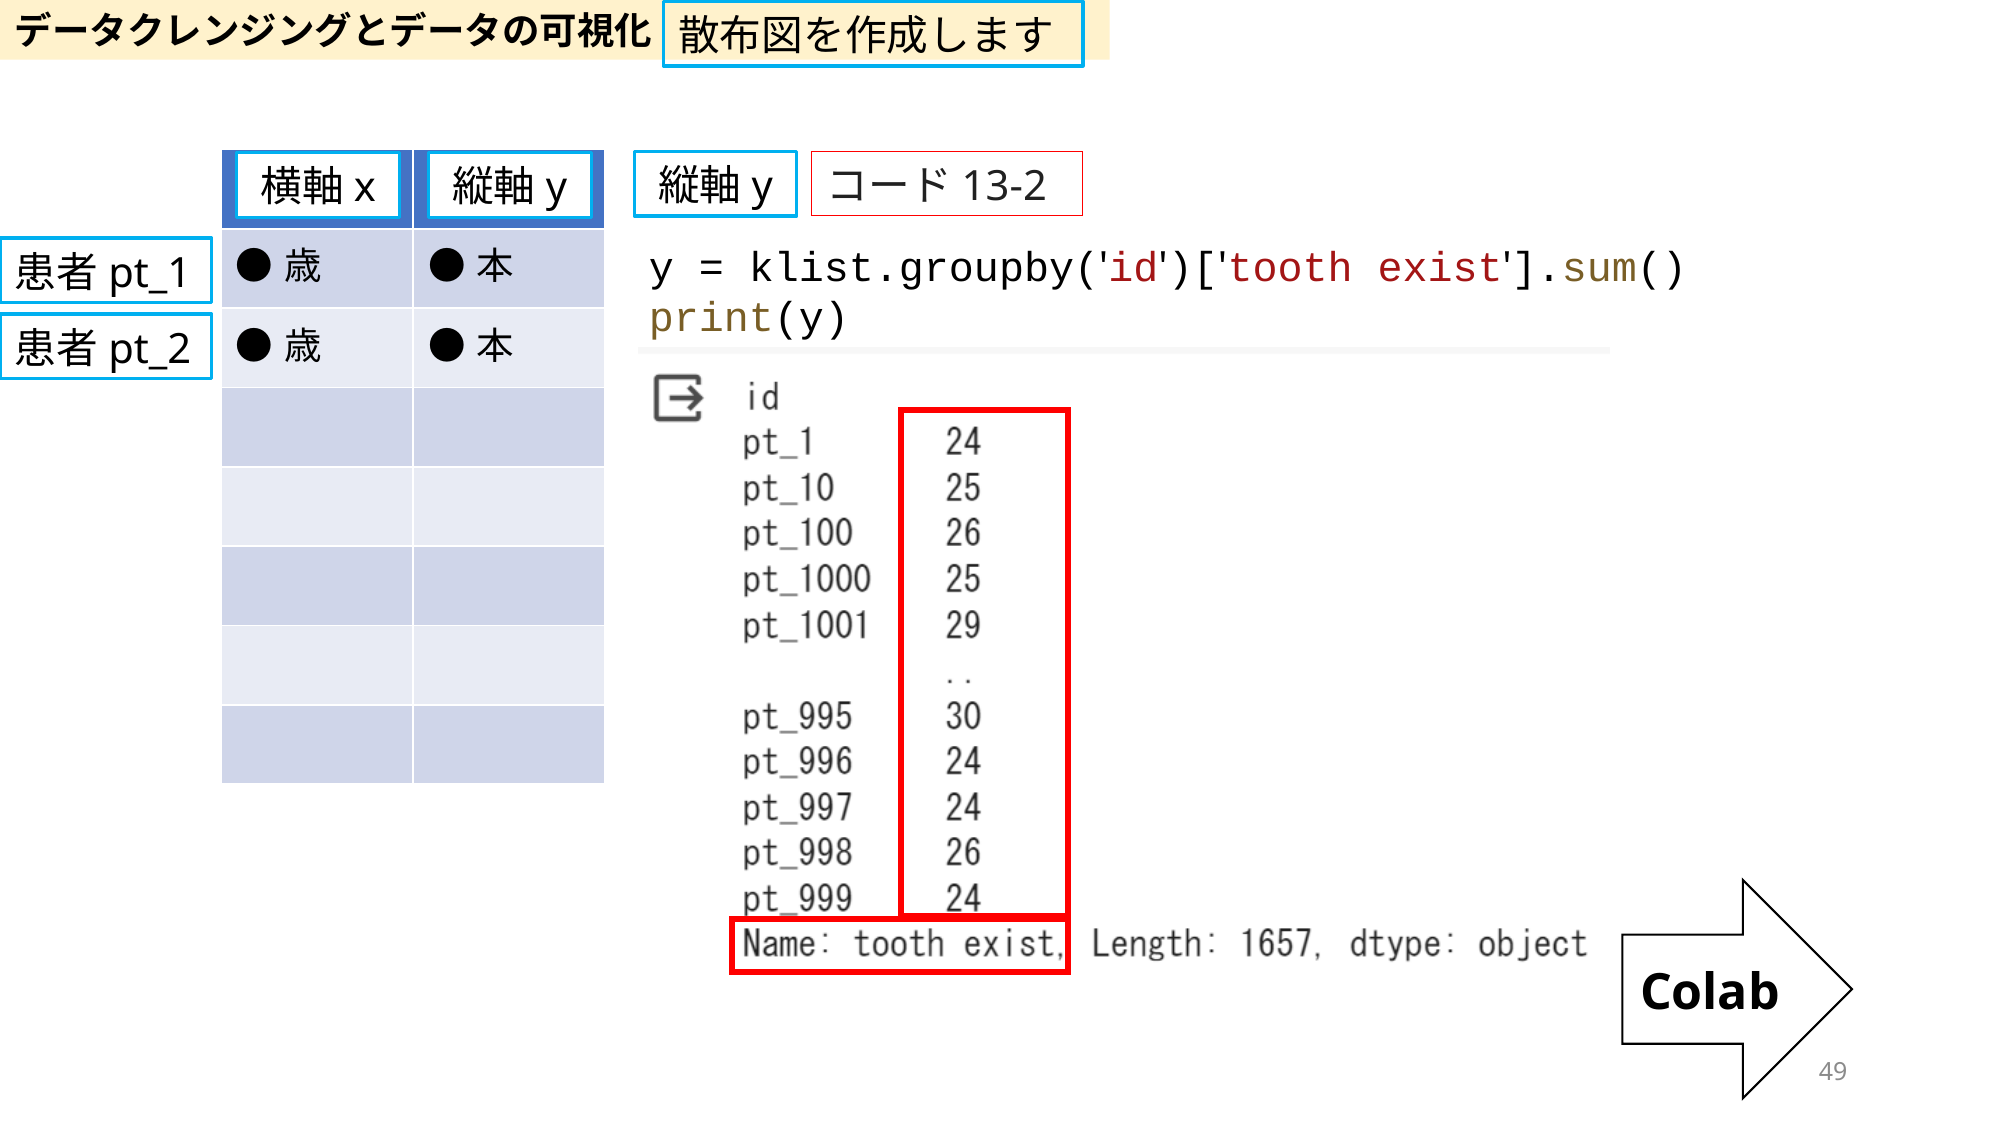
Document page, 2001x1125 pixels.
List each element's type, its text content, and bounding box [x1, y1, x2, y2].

table_cell [222, 706, 412, 783]
table_cell ●本 [414, 230, 604, 307]
text_box 縦軸y [428, 152, 592, 218]
table_cell [222, 626, 412, 704]
text_box コード13-2 [811, 151, 1083, 216]
picture [638, 347, 1610, 972]
text_box 散布図を作成します [663, 1, 1083, 67]
slide_number 49 [1412, 1042, 1863, 1103]
table_cell [414, 468, 604, 545]
table_cell ●本 [414, 309, 604, 387]
table_cell [414, 388, 604, 466]
table_header [222, 150, 412, 228]
table_header [414, 150, 604, 228]
table_cell [414, 706, 604, 783]
table_cell ●歳 [222, 230, 412, 307]
text_box 縦軸y [634, 151, 797, 216]
text_box 横軸x [236, 152, 400, 218]
text_box y = klist.groupby('id')['tooth exist'].sum() print(y) [634, 232, 1837, 347]
table_cell ●歳 [222, 309, 412, 387]
table_cell [414, 547, 604, 625]
table_cell [222, 388, 412, 466]
table_cell [222, 468, 412, 545]
text_box Colab [1621, 877, 1854, 1101]
text_box 患者pt_1 [0, 237, 212, 303]
table_cell [222, 547, 412, 625]
text_box データクレンジングとデータの可視化 [0, 0, 1110, 60]
text_box 患者pt_2 [0, 313, 212, 379]
table_cell [414, 626, 604, 704]
